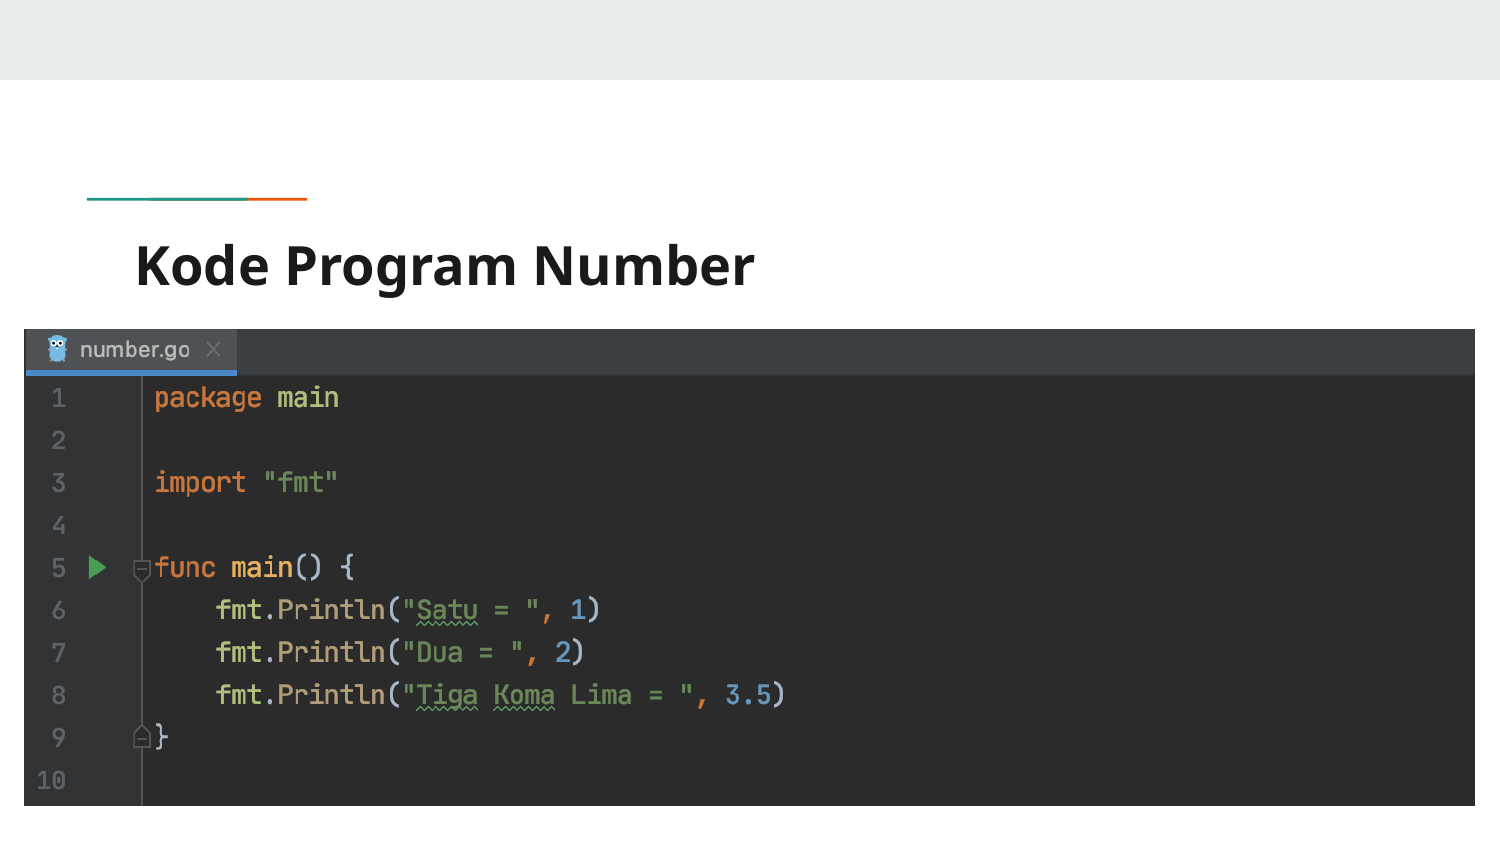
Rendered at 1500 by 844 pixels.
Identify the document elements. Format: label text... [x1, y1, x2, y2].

title Kode Program Number [119, 216, 1381, 305]
picture [24, 328, 1476, 806]
